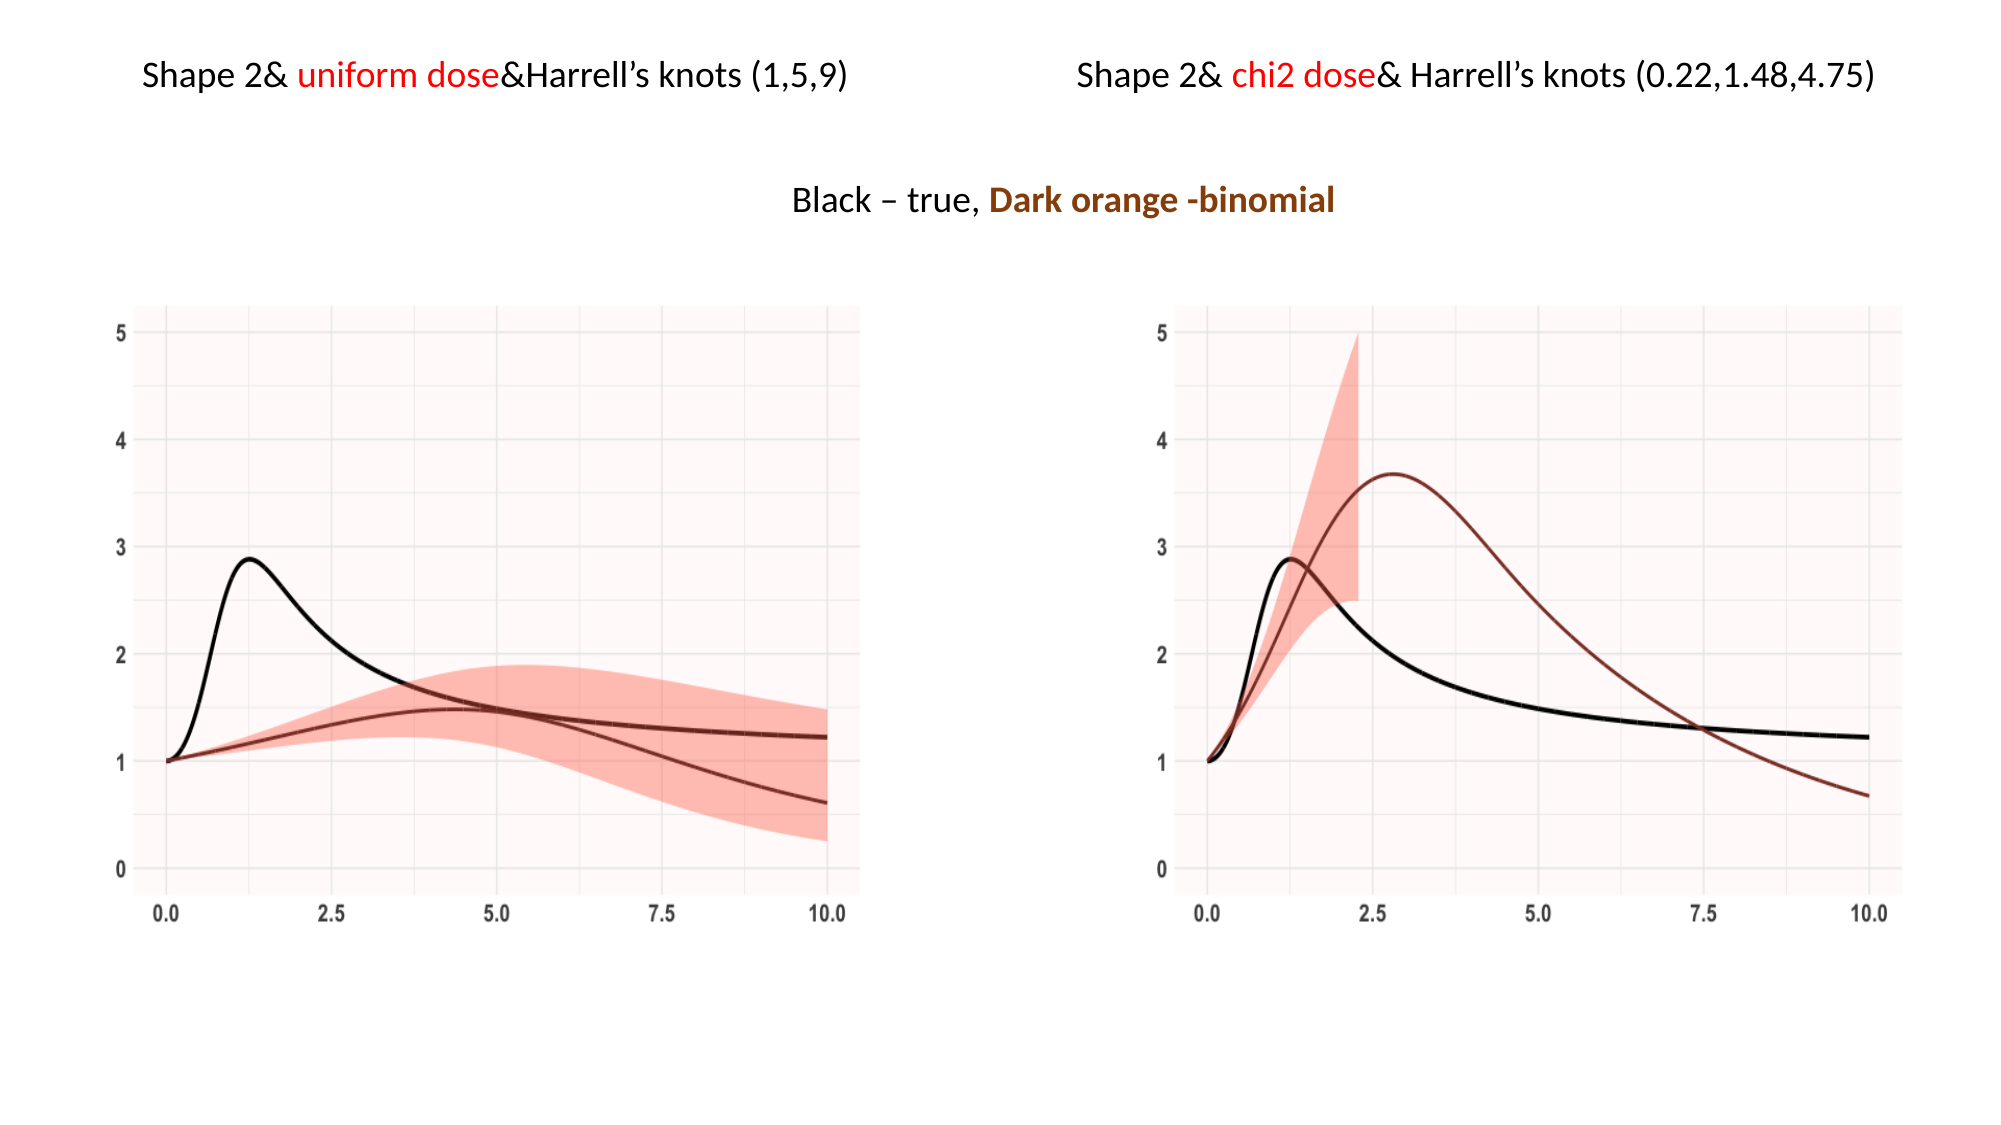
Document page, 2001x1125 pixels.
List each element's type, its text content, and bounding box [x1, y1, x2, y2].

picture [90, 296, 869, 958]
picture [1131, 296, 1910, 958]
text_box Black – true, Dark orange -binomial [777, 167, 1423, 228]
text_box Shape 2& chi2 dose& Harrell’s knots (0.22,1.48,4.75) [1061, 42, 1891, 148]
text_box Shape 2& uniform dose&Harrell’s knots (1,5,9) [127, 42, 864, 148]
